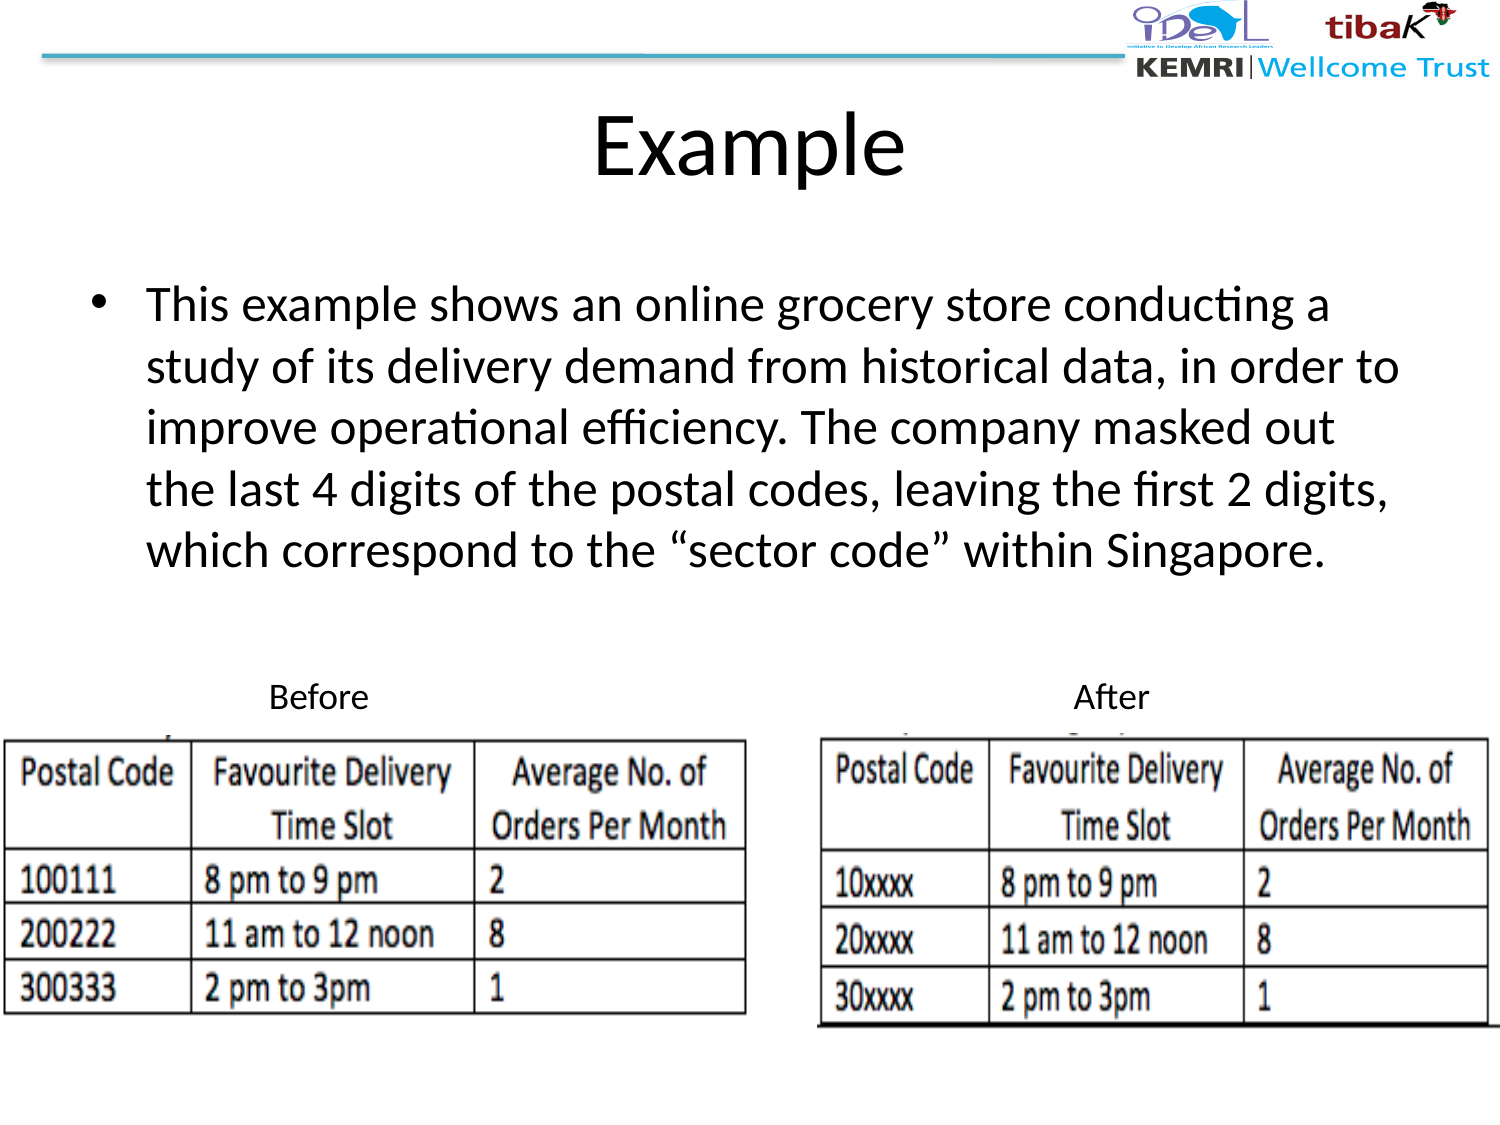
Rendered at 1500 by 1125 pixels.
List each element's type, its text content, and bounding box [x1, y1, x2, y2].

picture [0, 735, 761, 1037]
text_box Before [254, 664, 385, 725]
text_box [41, 0, 1500, 91]
title Example [75, 99, 1425, 233]
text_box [817, 664, 1500, 1037]
list This example shows an online grocery store conducting a study of its delivery demand from historical data, in order to improve operational efficiency. The company masked out the last 4 digits of the postal codes, leaving the first 2 digits, which correspond to the “sector code” within Singapore. [75, 262, 1425, 610]
